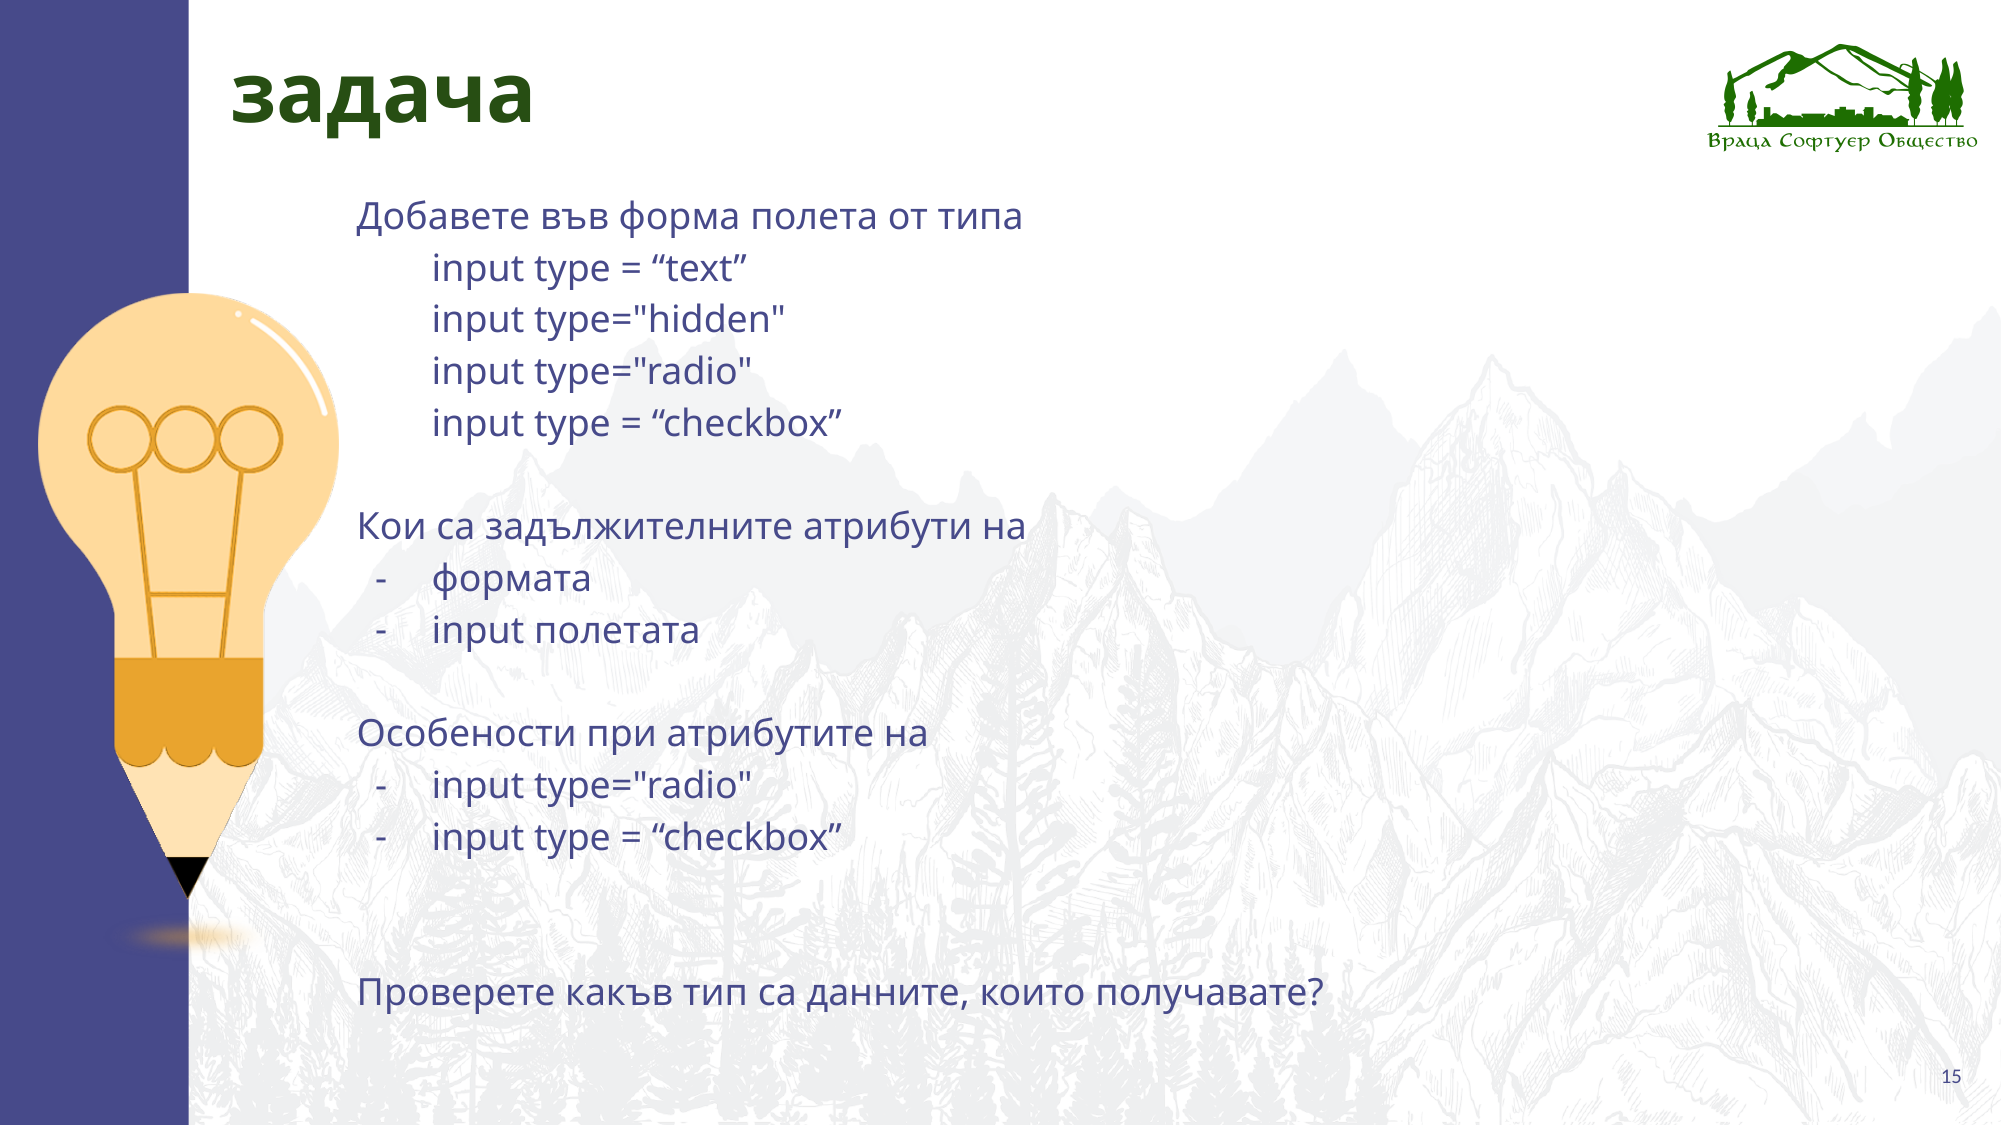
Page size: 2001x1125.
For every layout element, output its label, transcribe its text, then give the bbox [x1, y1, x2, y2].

list Добавете във форма полета от типа input type = “text” input type="hidden" input type="radio" input type = “checkbox” Кои са задължителните атрибути на формата input полетата Особености при атрибутите на input type="radio" input type = “checkbox” Проверете какъв тип са данните, които получавате? [338, 183, 1968, 1050]
picture [38, 293, 338, 961]
slide_number 15 [1897, 1049, 1968, 1101]
title задача [212, 16, 1591, 162]
picture [1703, 19, 1981, 165]
